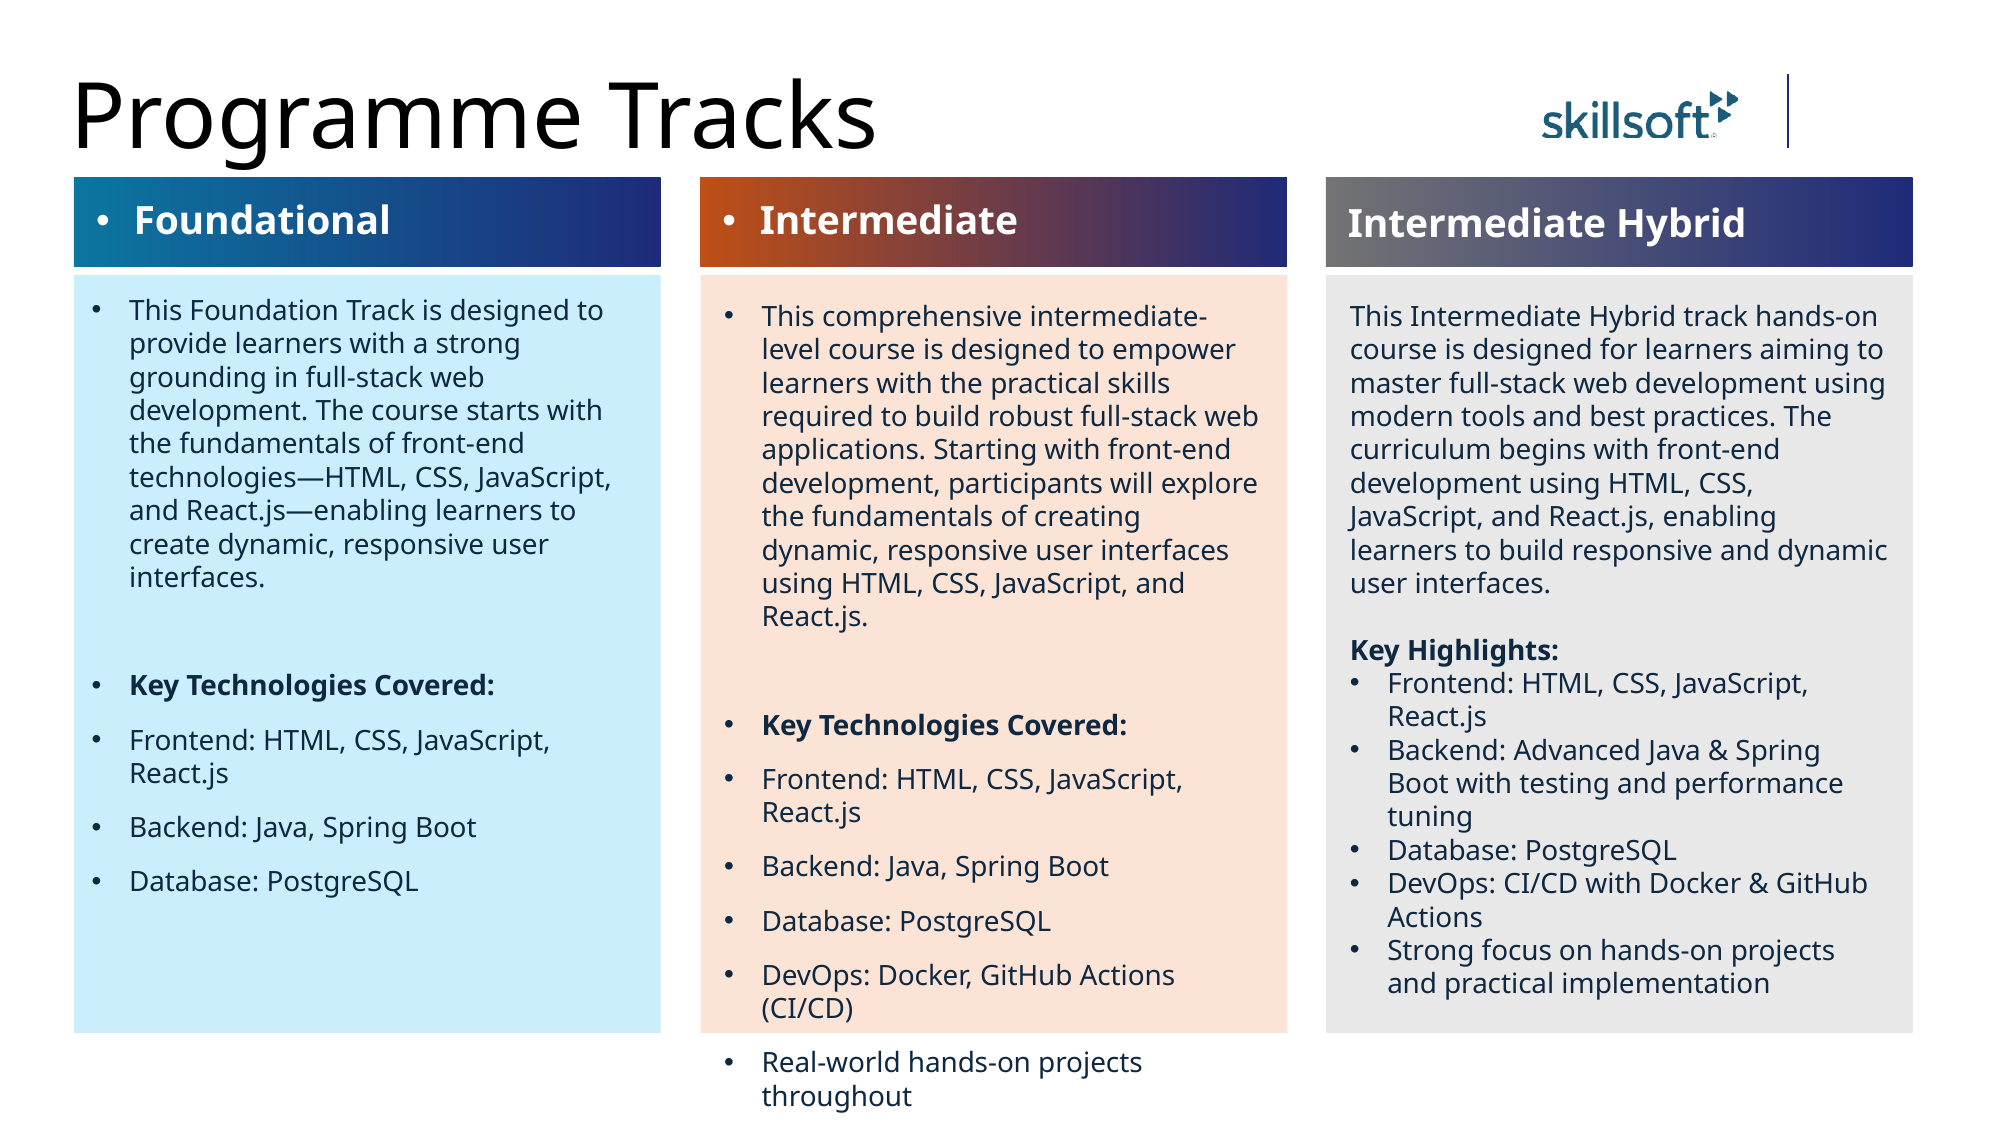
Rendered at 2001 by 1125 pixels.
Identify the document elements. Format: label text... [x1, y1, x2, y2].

list This comprehensive intermediate-level course is designed to empower learners with the practical skills required to build robust full-stack web applications. Starting with front-end development, participants will explore the fundamentals of creating dynamic, responsive user interfaces using HTML, CSS, JavaScript, and React.js. Key Technologies Covered: Frontend: HTML, CSS, JavaScript, React.js Backend: Java, Spring Boot Database: PostgreSQL DevOps: Docker, GitHub Actions (CI/CD) Real-world hands-on projects throughout [700, 275, 1288, 1033]
list Foundational [73, 177, 661, 267]
picture [1542, 91, 1739, 138]
list Intermediate [700, 177, 1287, 267]
list This Foundation Track is designed to provide learners with a strong grounding in full-stack web development. The course starts with the fundamentals of front-end technologies—HTML, CSS, JavaScript, and React.js—enabling learners to create dynamic, responsive user interfaces. Key Technologies Covered: Frontend: HTML, CSS, JavaScript, React.js Backend: Java, Spring Boot Database: PostgreSQL [73, 275, 661, 1033]
text_box Intermediate Hybrid [1325, 177, 1913, 267]
title Programme Tracks [70, 69, 1778, 148]
text_box This Intermediate Hybrid track hands-on course is designed for learners aiming to master full-stack web development using modern tools and best practices. The curriculum begins with front-end development using HTML, CSS, JavaScript, and React.js, enabling learners to build responsive and dynamic user interfaces. Key Highlights: Frontend: HTML, CSS, JavaScript, React.js Backend: Advanced Java & Spring Boot with testing and performance tuning Database: PostgreSQL DevOps: CI/CD with Docker & GitHub Actions Strong focus on hands-on projects and practical implementation [1326, 275, 1913, 1033]
